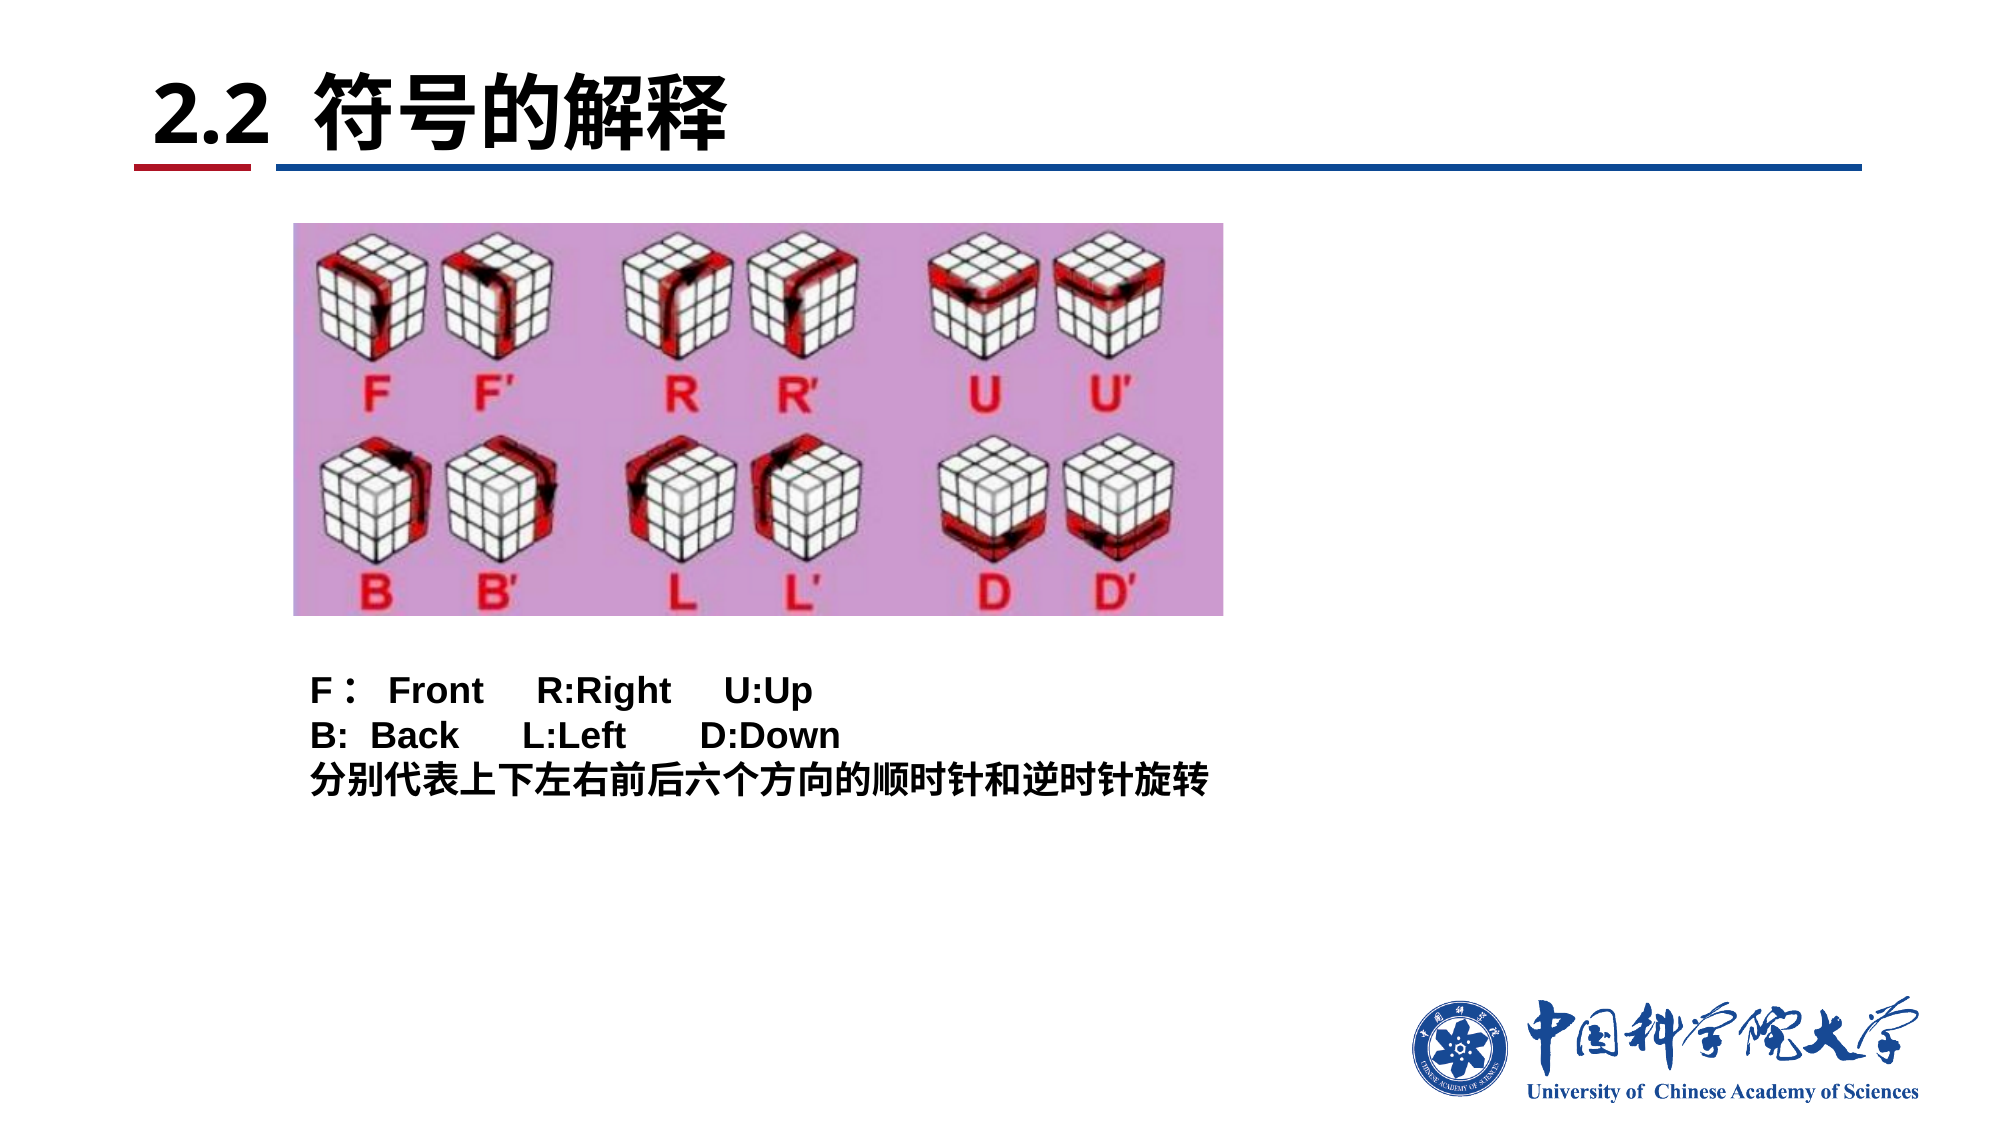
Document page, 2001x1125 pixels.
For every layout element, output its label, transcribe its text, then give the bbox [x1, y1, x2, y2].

text_box F：Front R:Right U:Up B: Back L:Left D:Down 分别代表上下左右前后六个方向的顺时针和逆时针旋转 [294, 658, 1297, 809]
picture [1412, 996, 1919, 1103]
title 2.2 符号的解释 [137, 0, 1863, 168]
picture [293, 223, 1224, 616]
